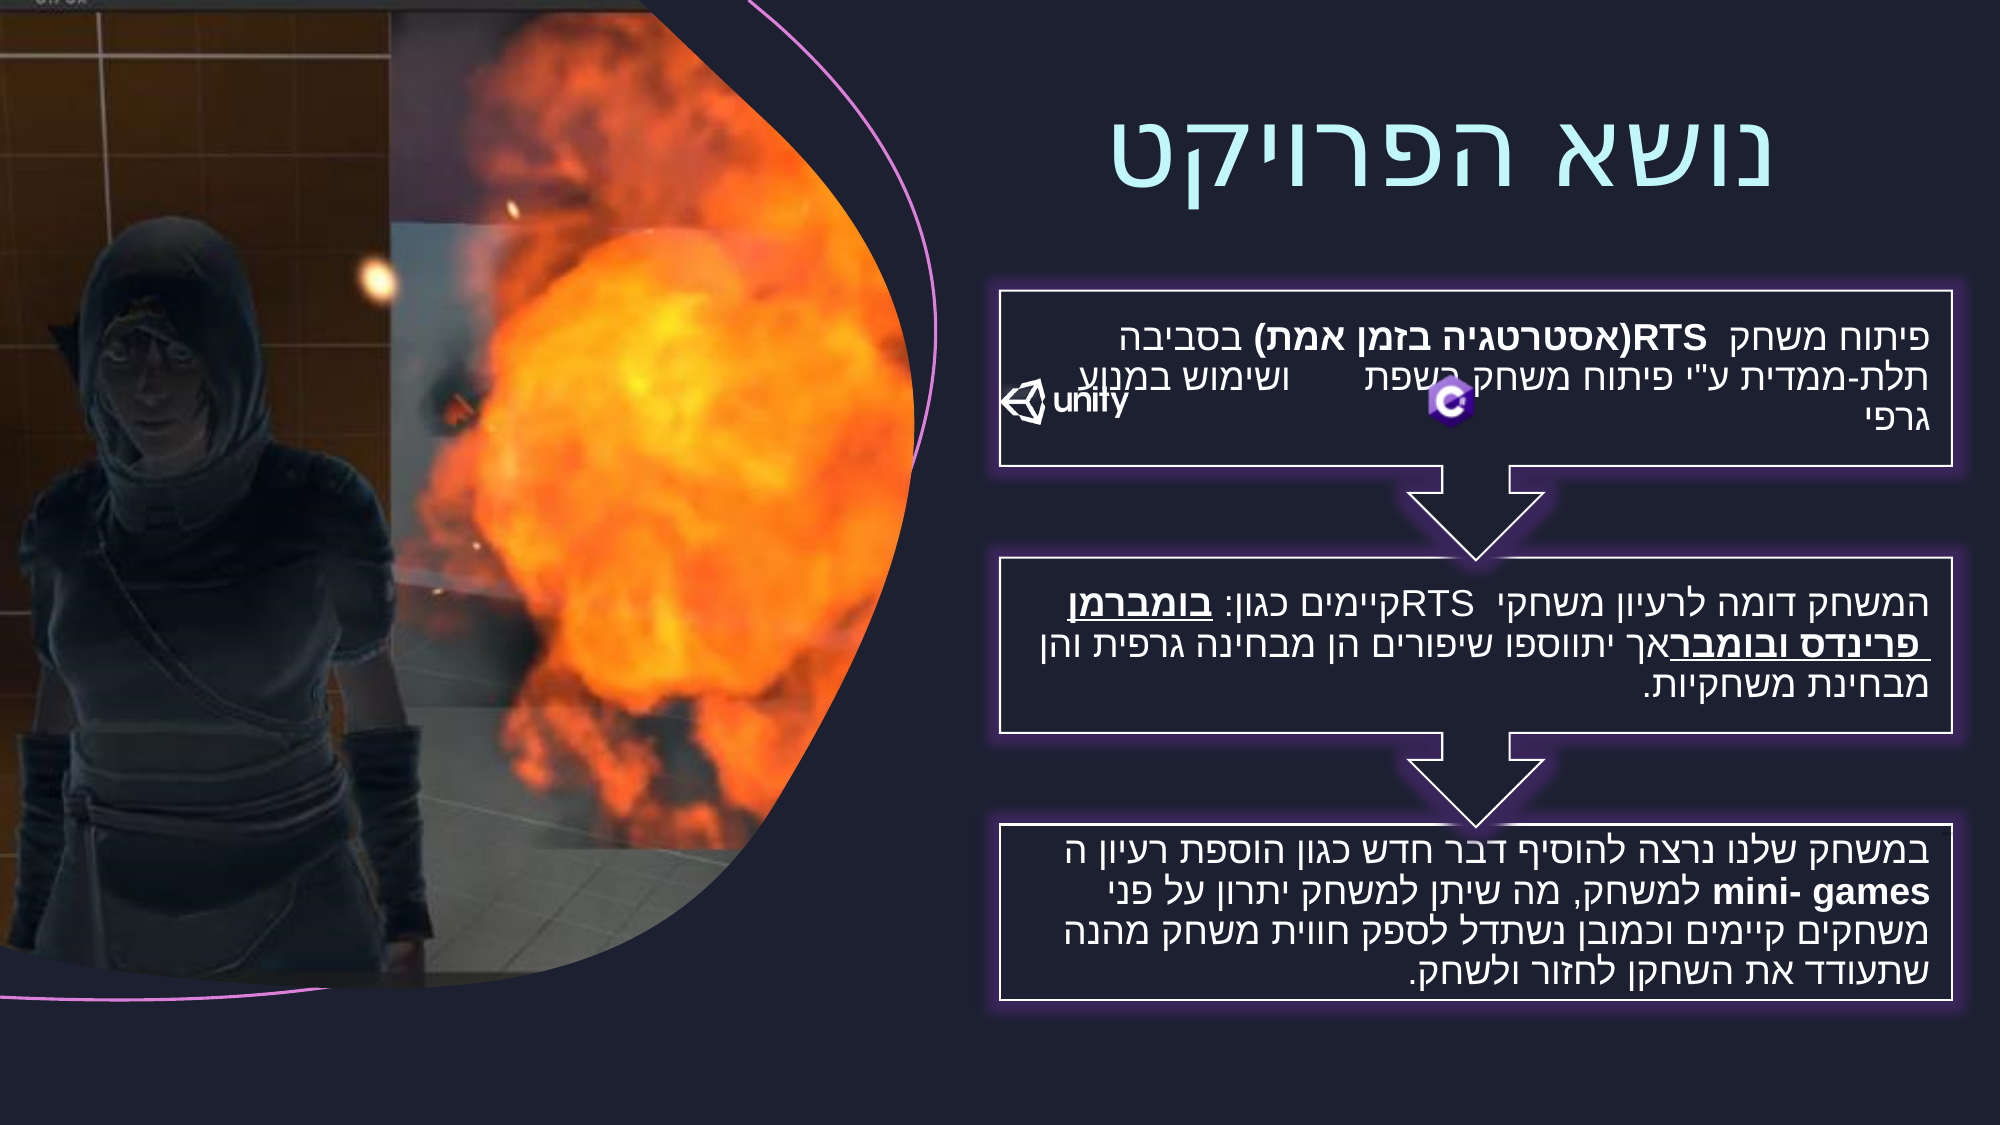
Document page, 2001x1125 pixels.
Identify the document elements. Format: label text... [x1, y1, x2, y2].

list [999, 290, 1952, 1000]
text_box [0, 0, 2000, 1125]
text_box [915, 211, 937, 460]
picture [0, 0, 915, 989]
picture [999, 378, 1129, 425]
picture [1401, 373, 1500, 430]
text_box נושא הפרויקט [1089, 0, 2000, 337]
text_box [0, 989, 322, 1001]
